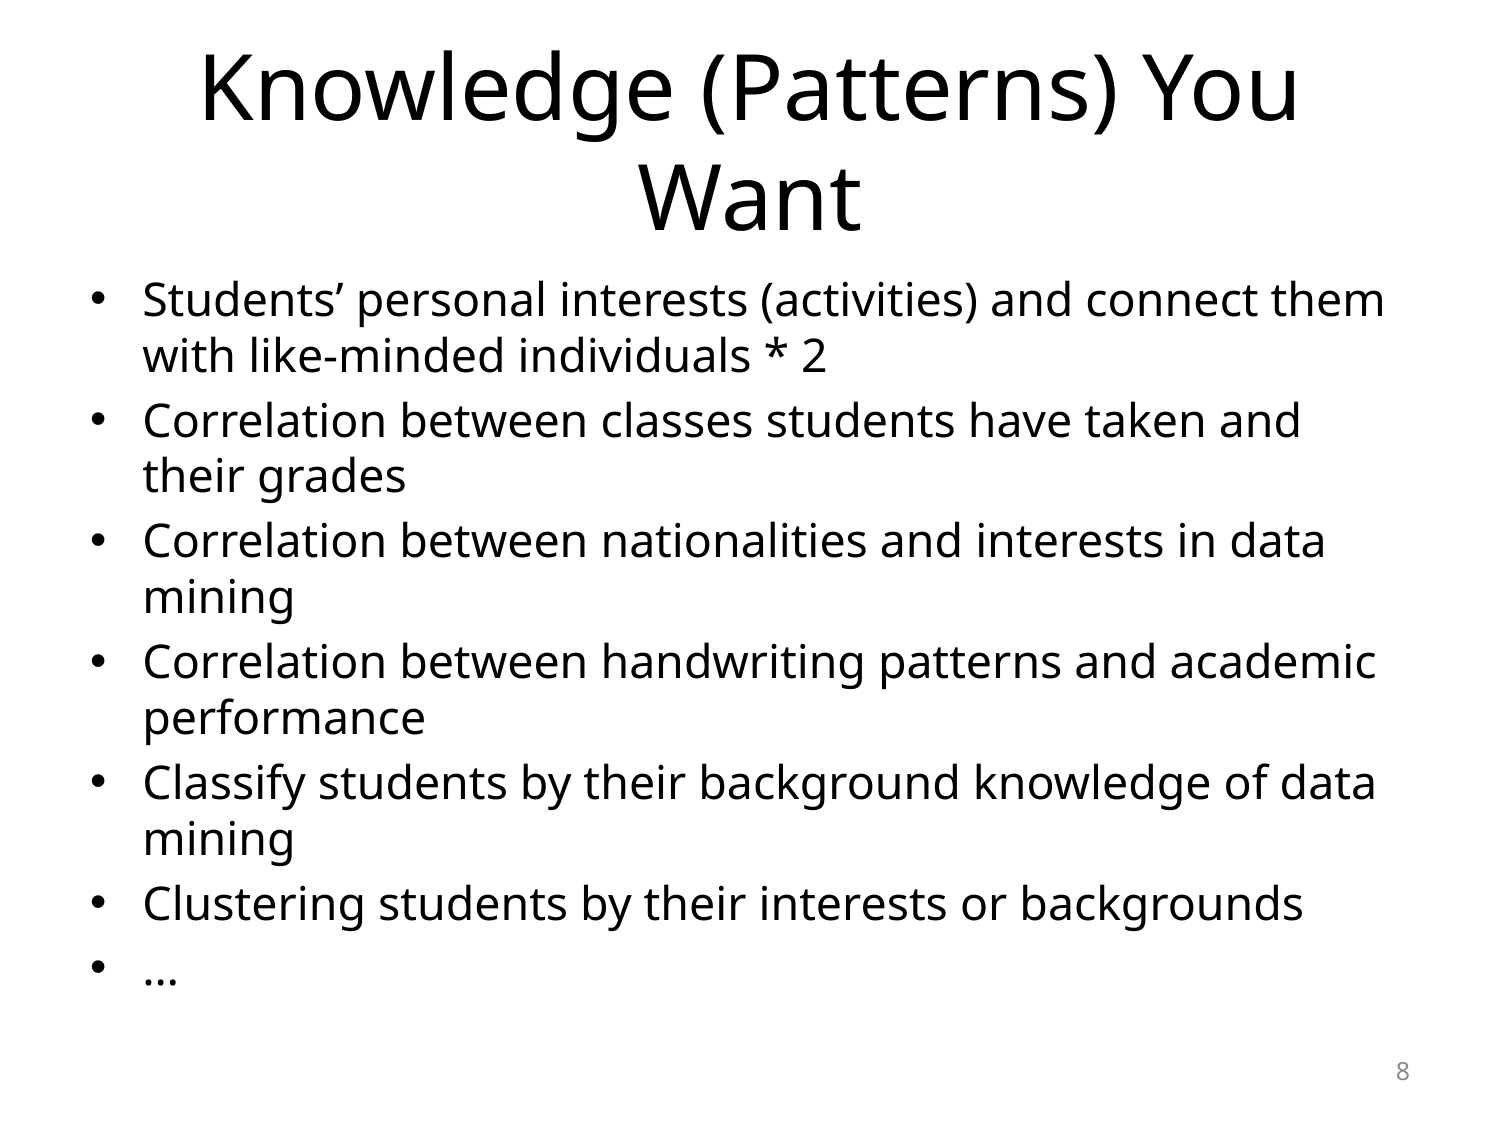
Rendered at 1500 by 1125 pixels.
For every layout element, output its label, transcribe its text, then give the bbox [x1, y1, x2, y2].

slide_number 8 [1074, 1042, 1425, 1103]
list Students’ personal interests (activities) and connect them with like-minded individuals * 2 Correlation between classes students have taken and their grades Correlation between nationalities and interests in data mining Correlation between handwriting patterns and academic performance Classify students by their background knowledge of data mining Clustering students by their interests or backgrounds … [75, 262, 1425, 1005]
title Knowledge (Patterns) You Want [75, 45, 1425, 233]
